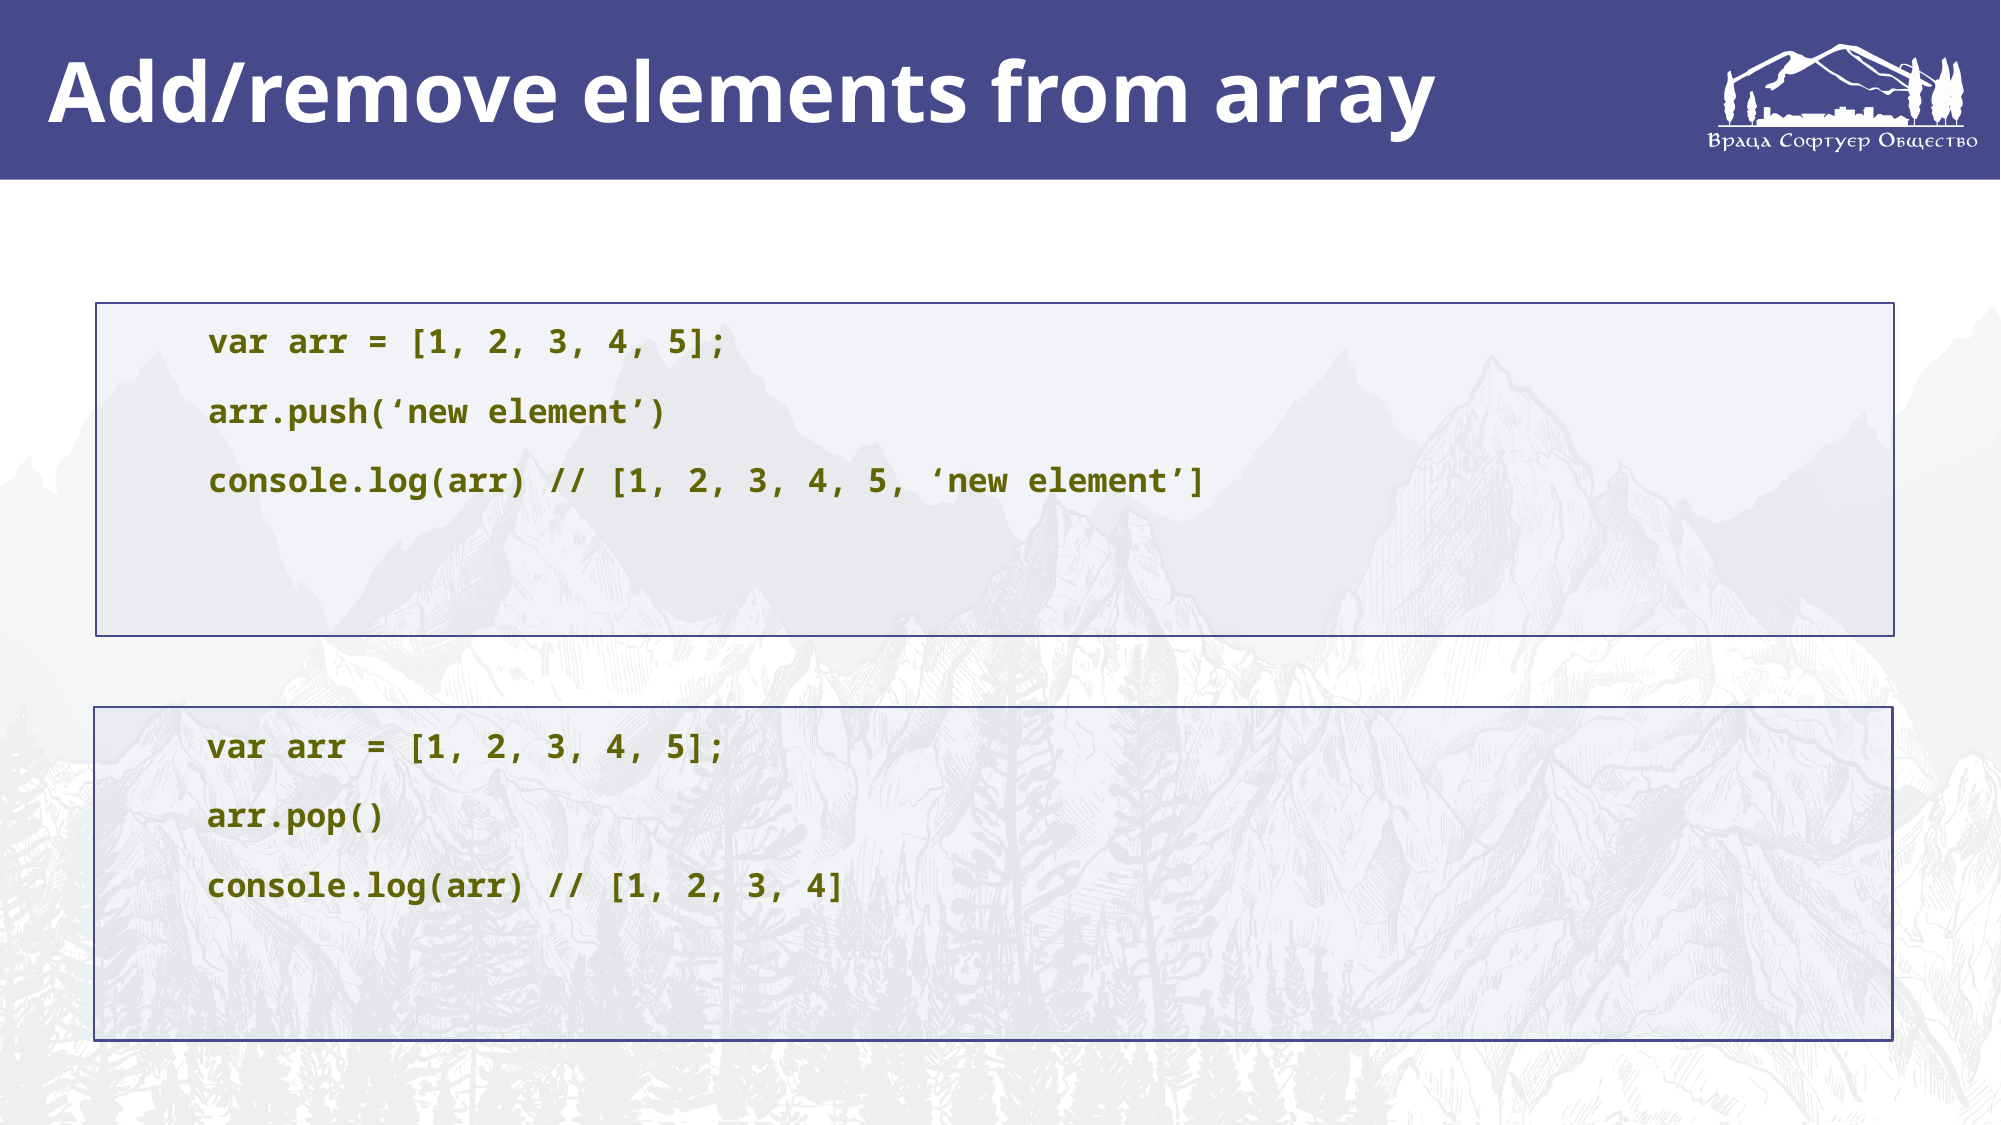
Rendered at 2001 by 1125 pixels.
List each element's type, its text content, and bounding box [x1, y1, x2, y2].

title Add/remove elements from array [31, 16, 1591, 162]
picture [1703, 19, 1981, 165]
list var arr = [1, 2, 3, 4, 5]; arr.push(‘new element’) console.log(arr) // [1, 2, 3, 4, 5, ‘new element’] [95, 302, 1895, 637]
text_box var arr = [1, 2, 3, 4, 5]; arr.pop() console.log(arr) // [1, 2, 3, 4] [94, 707, 1893, 1041]
